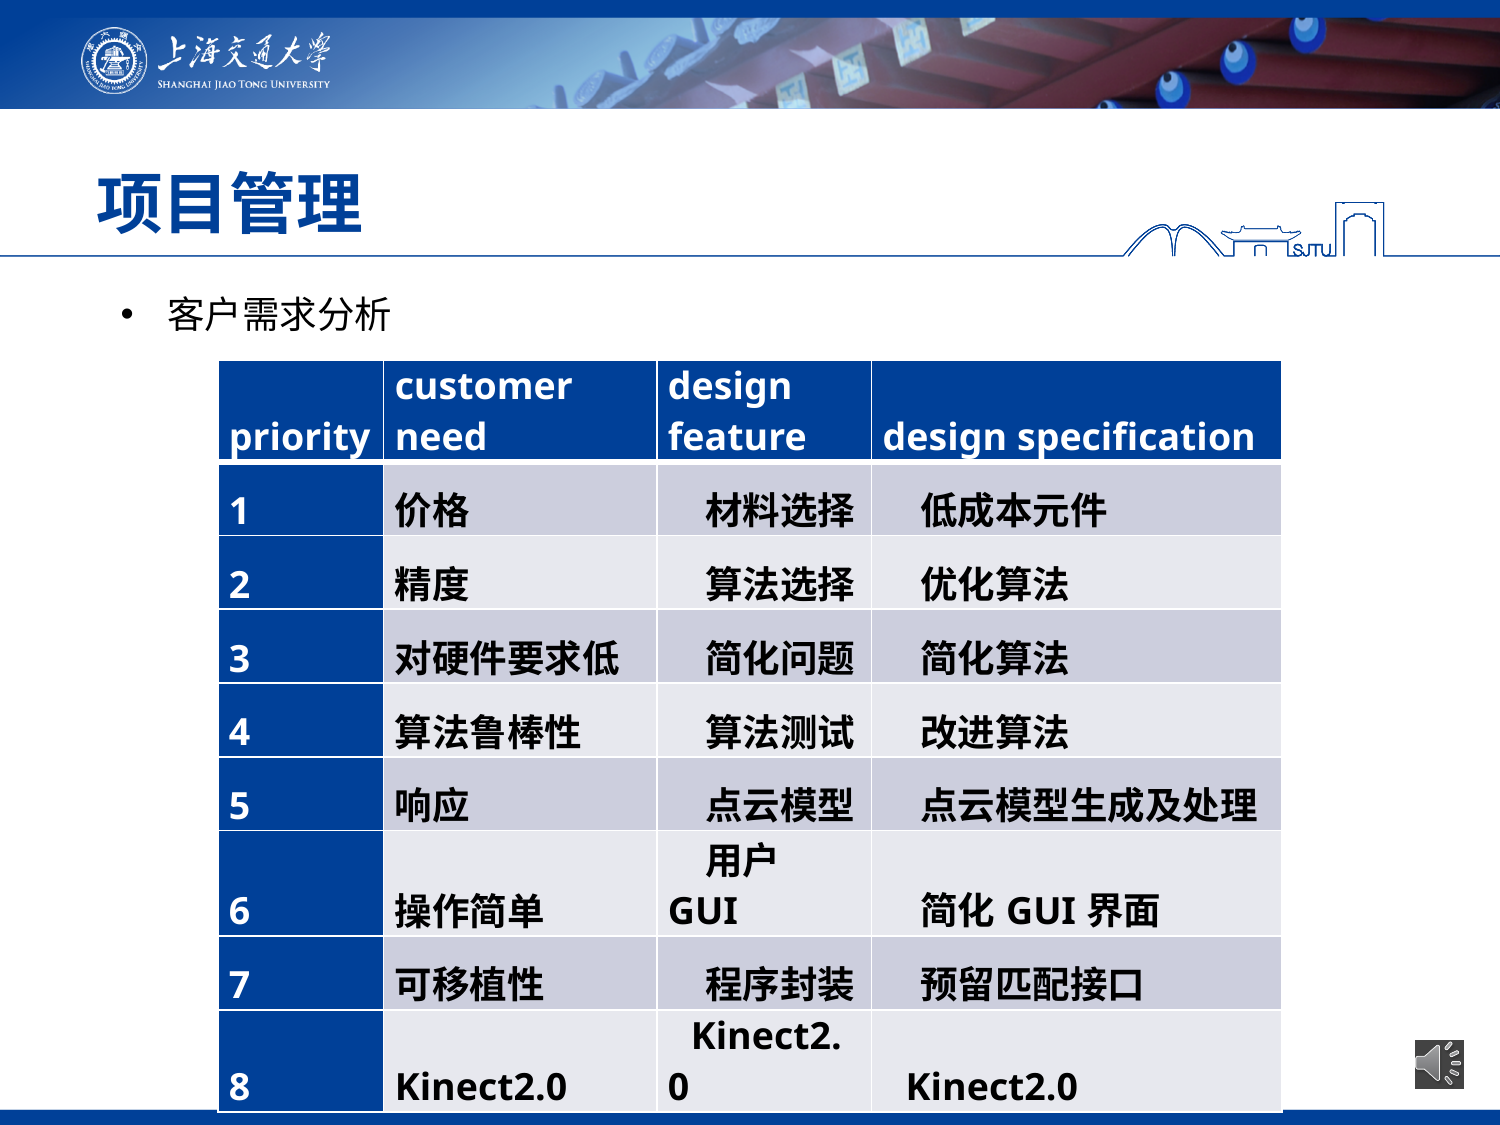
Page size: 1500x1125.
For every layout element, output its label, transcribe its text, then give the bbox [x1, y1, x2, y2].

table_cell 点云模型 [658, 758, 871, 830]
table_cell 简化问题 [658, 610, 871, 682]
picture [1414, 1039, 1465, 1090]
table_cell 优化算法 [872, 536, 1281, 608]
table_cell 算法鲁棒性 [384, 684, 656, 756]
table_header priority [219, 361, 383, 459]
table_cell 算法选择 [658, 536, 871, 608]
table_cell Kinect2.0 [384, 1011, 656, 1111]
table_cell 8 [219, 1011, 383, 1111]
table_cell 价格 [384, 465, 656, 535]
picture [0, 18, 1500, 109]
table_cell 改进算法 [872, 684, 1281, 756]
table_cell 简化算法 [872, 610, 1281, 682]
table_cell 对硬件要求低 [384, 610, 656, 682]
table_cell 7 [219, 937, 383, 1009]
table_cell 6 [219, 831, 383, 935]
table_cell Kinect2.0 [658, 1011, 871, 1111]
text_box 客户需求分析 [105, 283, 408, 344]
table_cell 预留匹配接口 [872, 937, 1281, 1009]
table_cell Kinect2.0 [872, 1011, 1281, 1111]
table_cell 精度 [384, 536, 656, 608]
table_cell 3 [219, 610, 383, 682]
table_header design feature [658, 361, 871, 459]
table_cell 可移植性 [384, 937, 656, 1009]
table_cell 响应 [384, 758, 656, 830]
table_cell 1 [219, 465, 383, 535]
table_cell 用户GUI [658, 831, 871, 935]
table_header design specification [872, 361, 1281, 459]
table_cell 算法测试 [658, 684, 871, 756]
table_cell 4 [219, 684, 383, 756]
table_cell 2 [219, 536, 383, 608]
table_cell 低成本元件 [872, 465, 1281, 535]
table_cell 操作简单 [384, 831, 656, 935]
table_header customer need [384, 361, 656, 459]
table_cell 简化GUI界面 [872, 831, 1281, 935]
table_cell 5 [219, 758, 383, 830]
table_cell 点云模型生成及处理 [872, 758, 1281, 830]
table_cell 程序封装 [658, 937, 871, 1009]
title 项目管理 [81, 159, 1455, 254]
table_cell 材料选择 [658, 465, 871, 535]
